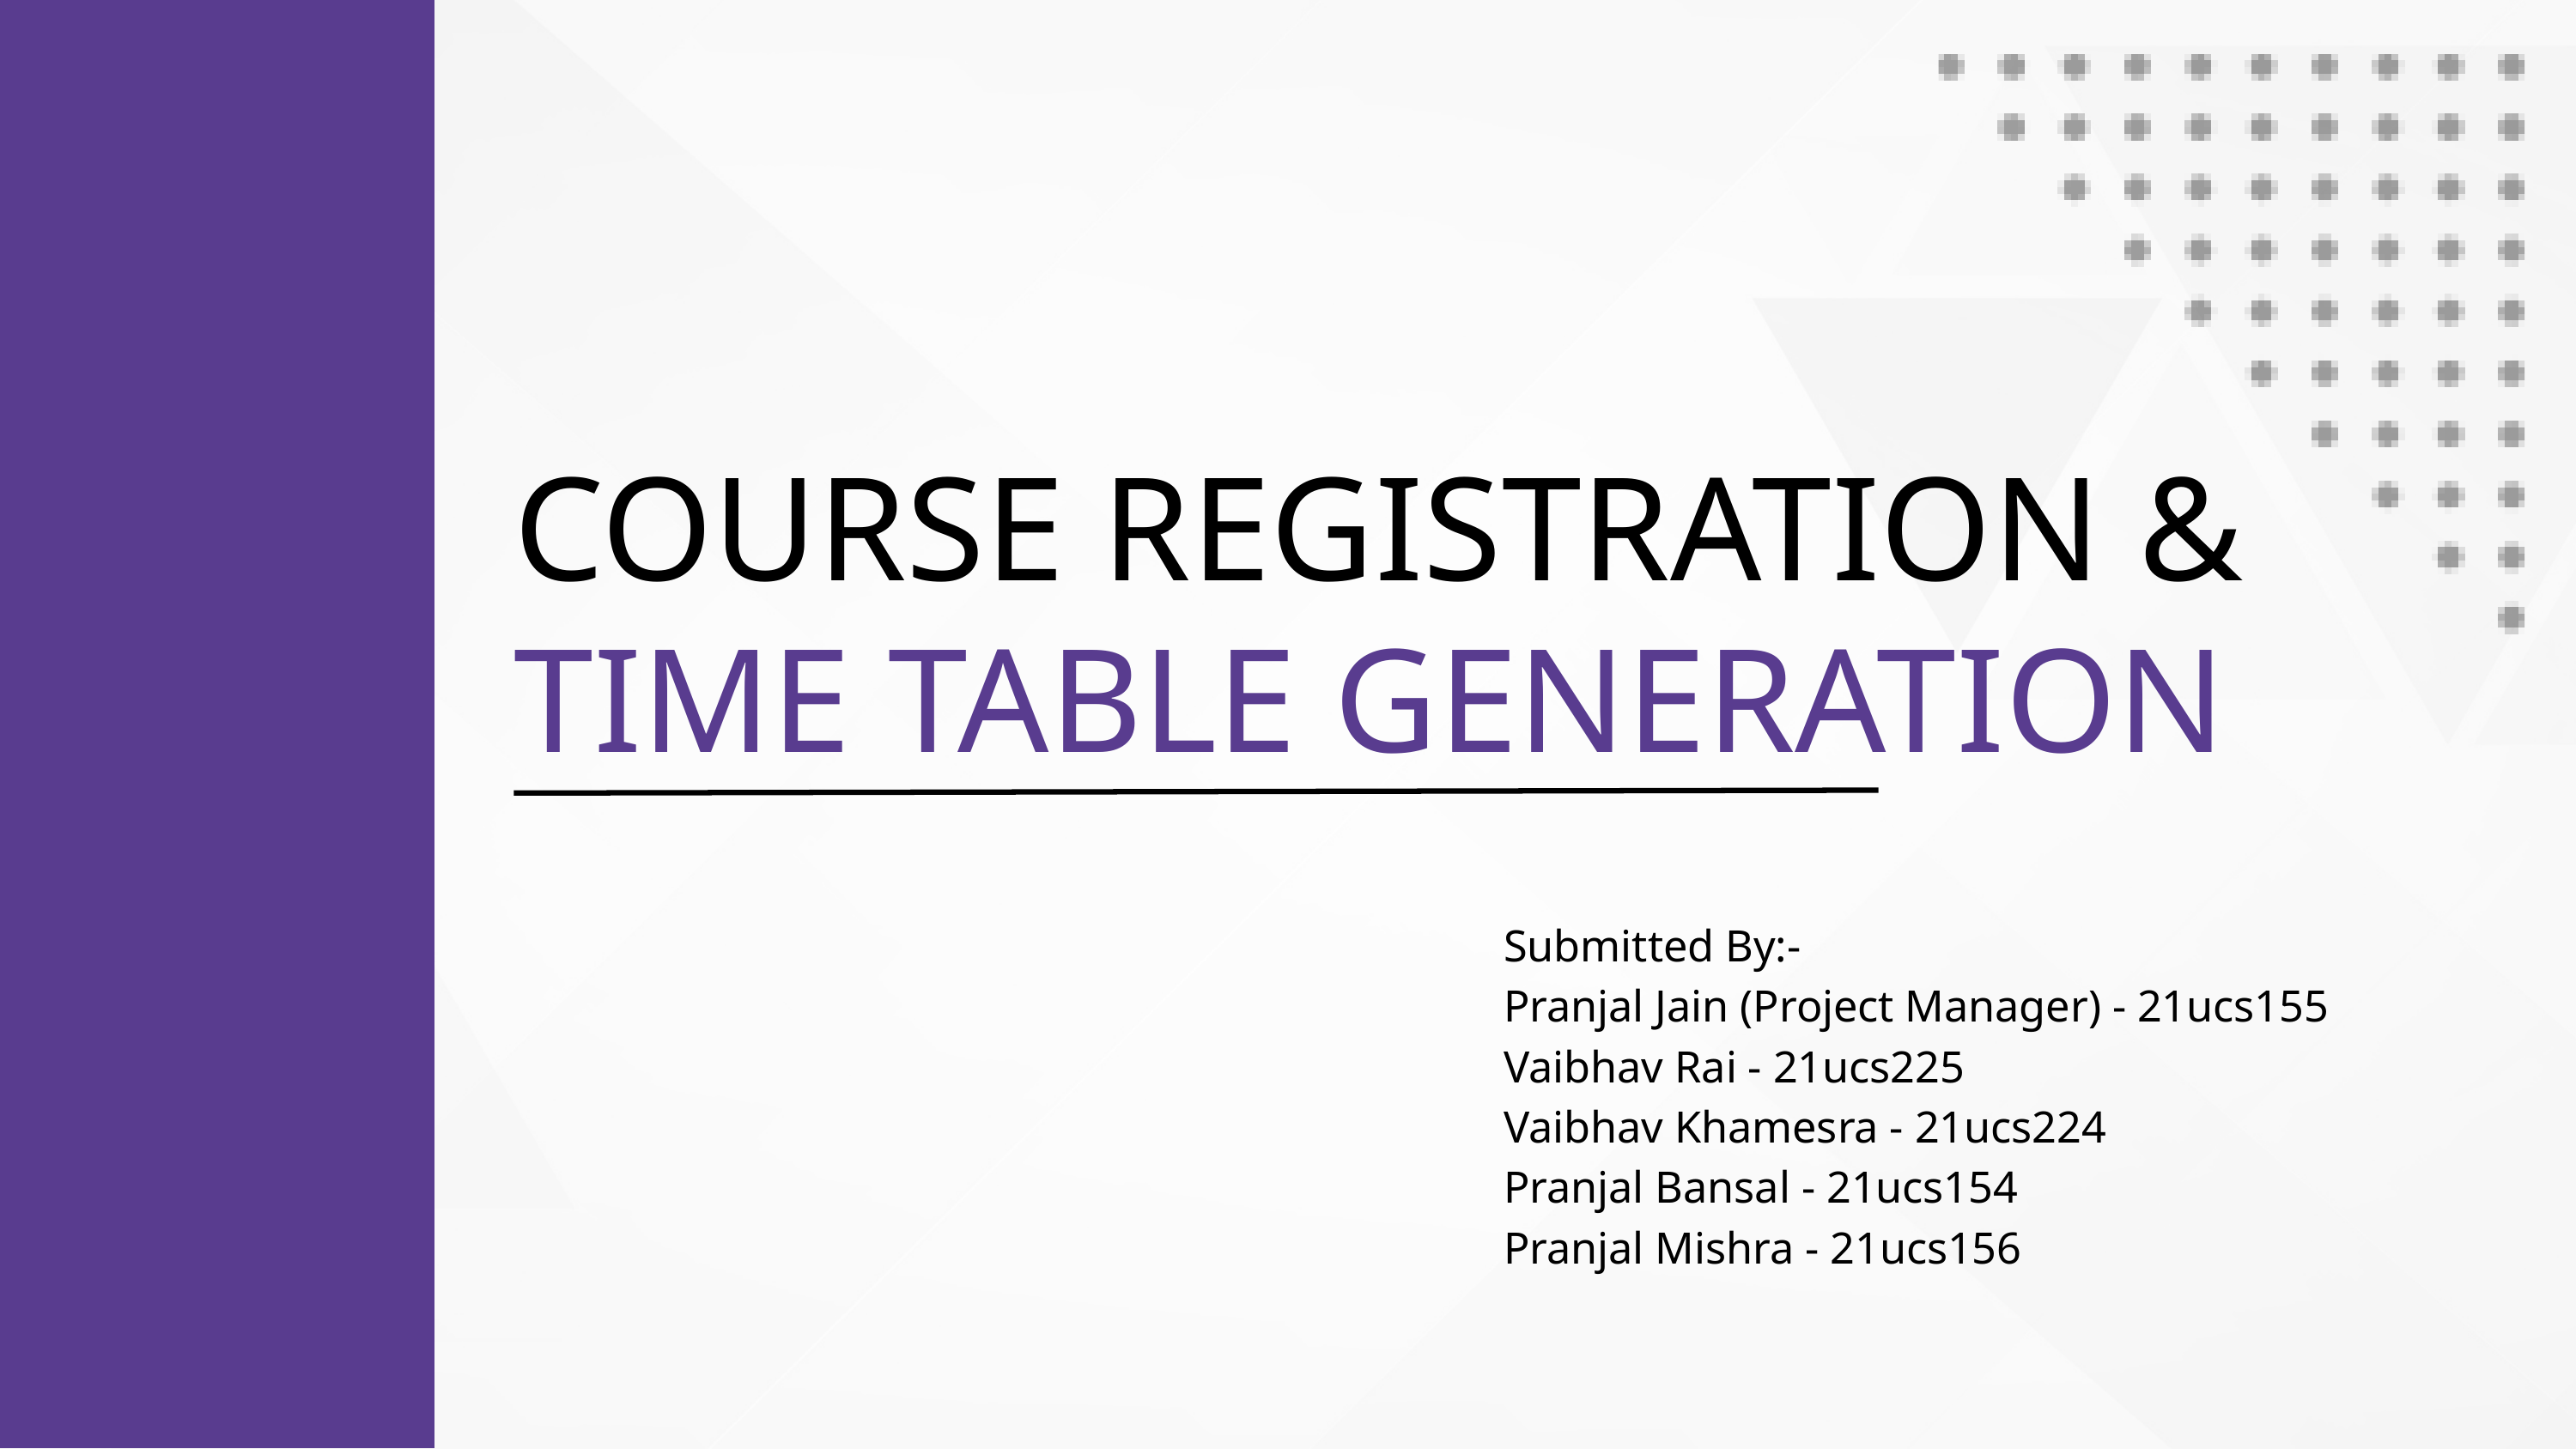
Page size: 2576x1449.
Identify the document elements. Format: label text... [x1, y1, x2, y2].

text_box COURSE REGISTRATION & [513, 409, 1938, 580]
text_box Submitted By:- Pranjal Jain (Project Manager) - 21ucs155 Vaibhav Rai - 21ucs225 Vaibhav Khamesra - 21ucs224 Pranjal Bansal - 21ucs154 Pranjal Mishra - 21ucs156 [1504, 909, 2432, 1273]
text_box TIME TABLE GENERATION [513, 580, 2576, 782]
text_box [0, 0, 435, 1449]
text_box [1938, 54, 2525, 634]
text_box [436, 0, 2576, 1449]
